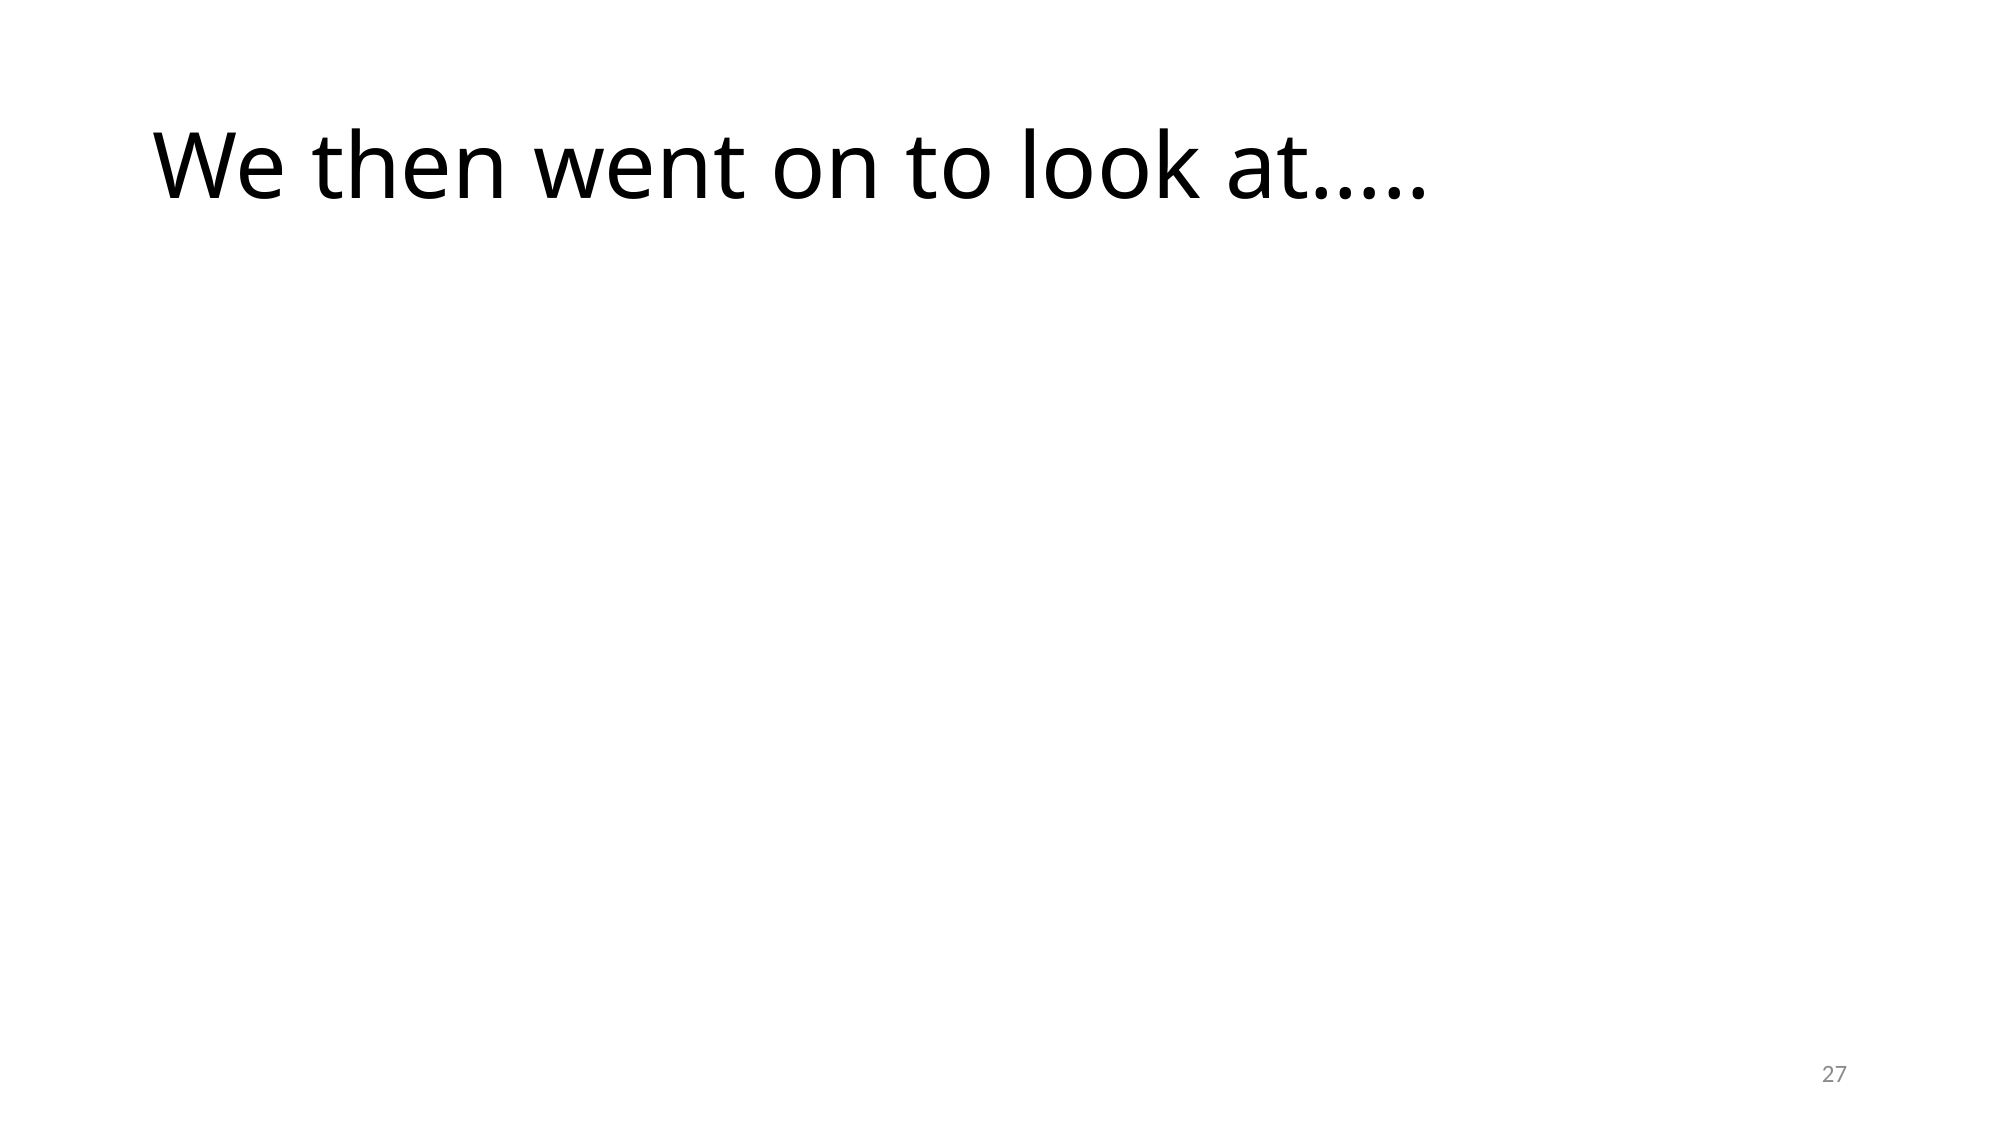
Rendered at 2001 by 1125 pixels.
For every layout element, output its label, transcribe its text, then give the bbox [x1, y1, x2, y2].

slide_number 27 [1412, 1042, 1863, 1103]
title We then went on to look at….. [137, 59, 1863, 278]
